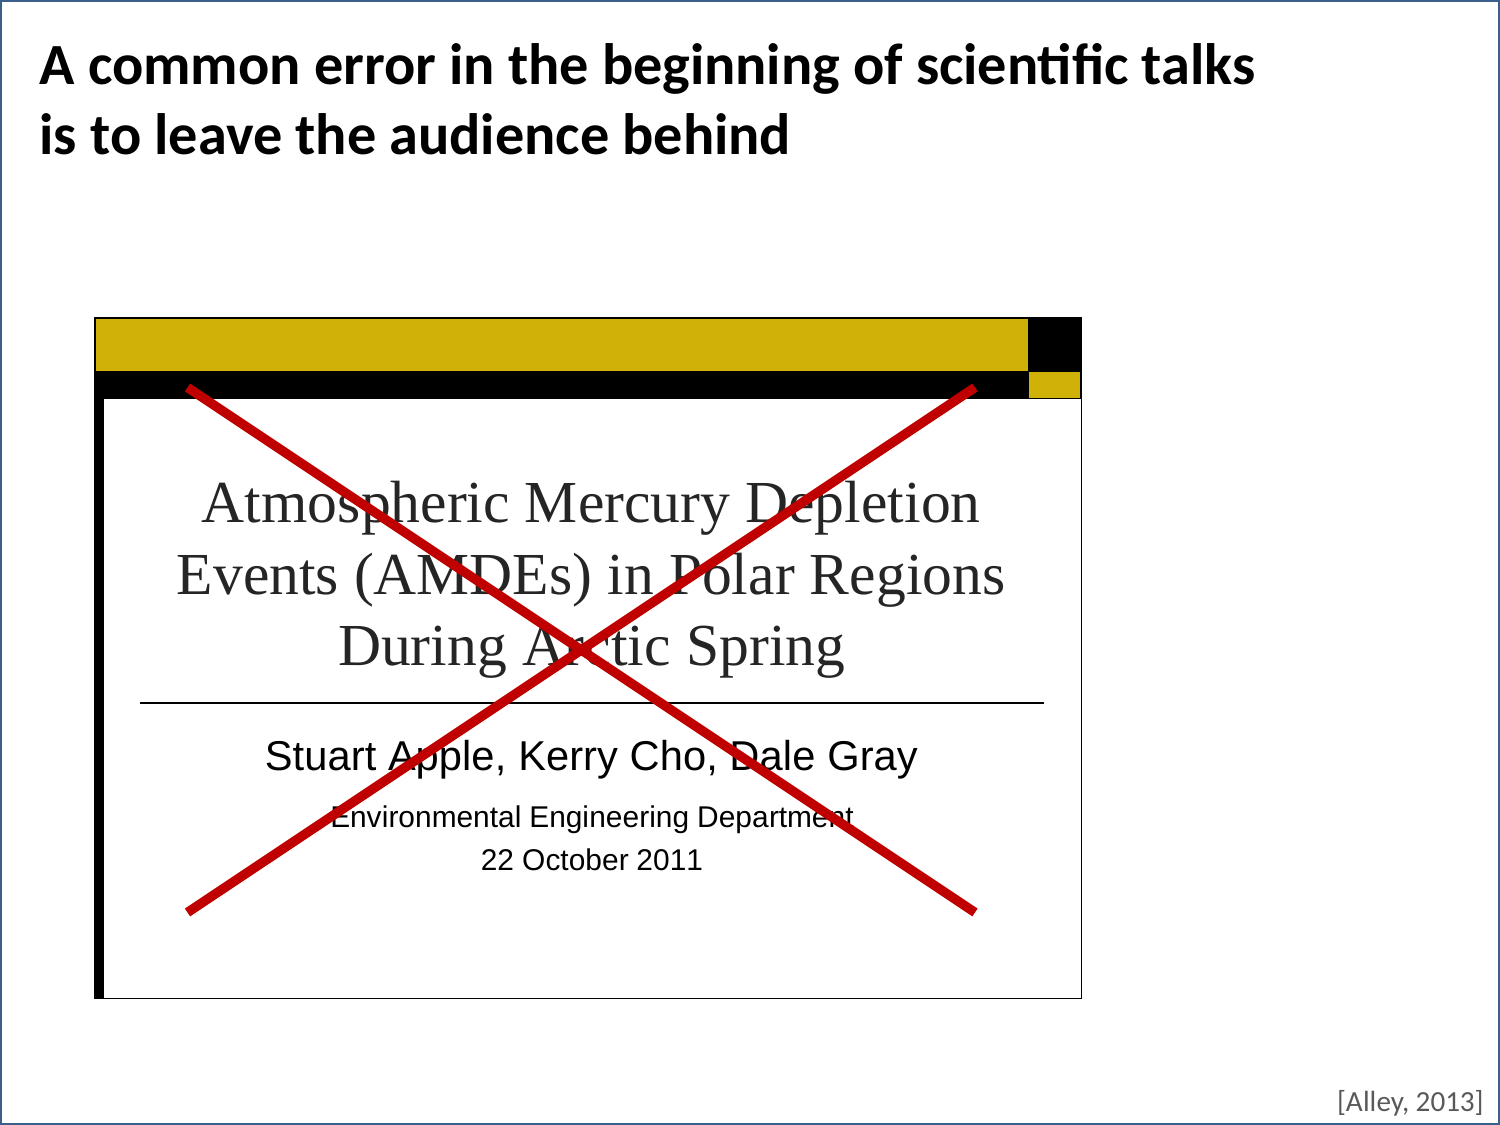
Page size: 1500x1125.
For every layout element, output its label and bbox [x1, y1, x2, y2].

text_box [0, 0, 1500, 1125]
text_box [24, 18, 1487, 913]
picture [49, 913, 1126, 1009]
